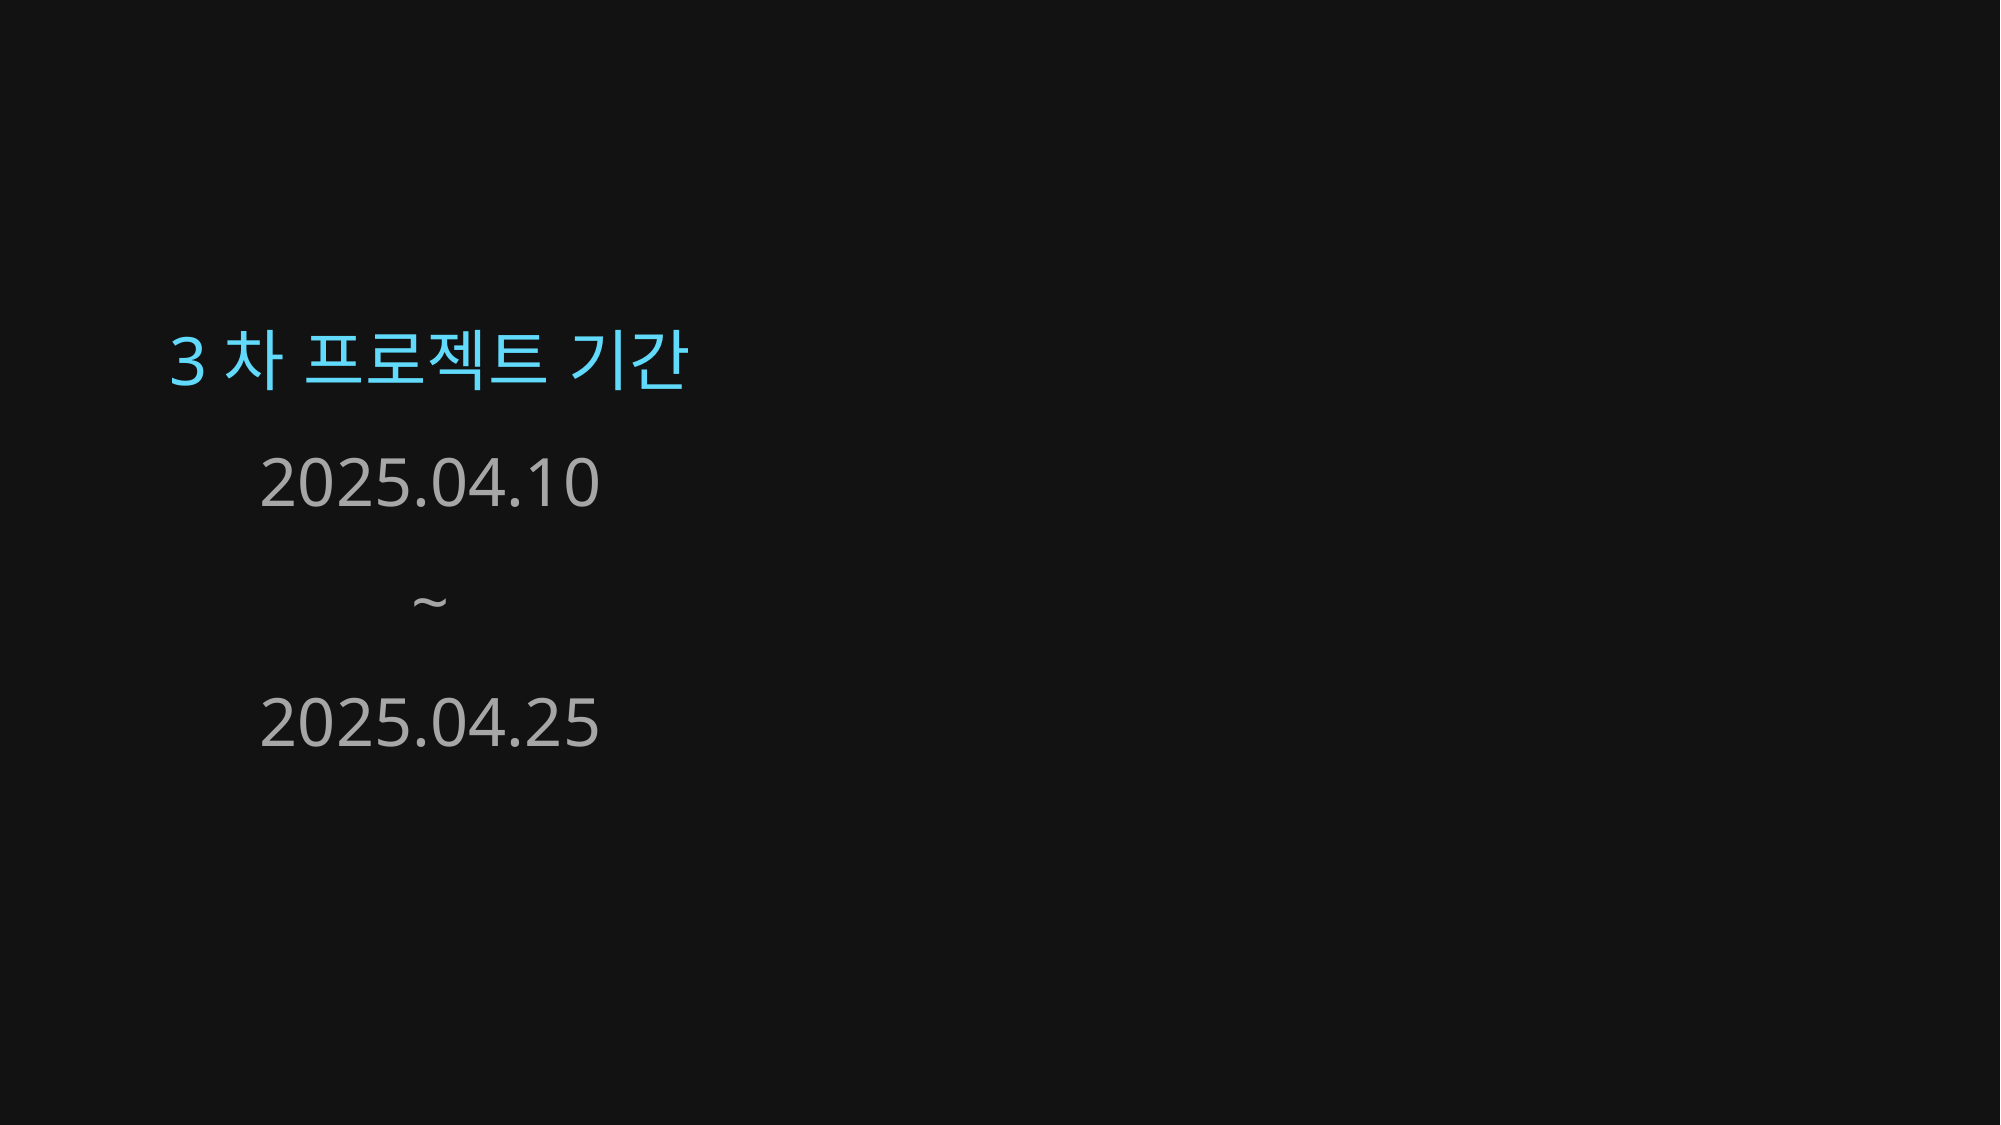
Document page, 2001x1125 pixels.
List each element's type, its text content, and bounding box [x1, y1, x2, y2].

text_box 3차 프로젝트 기간 2025.04.10 ~ 2025.04.25 [118, 271, 743, 885]
